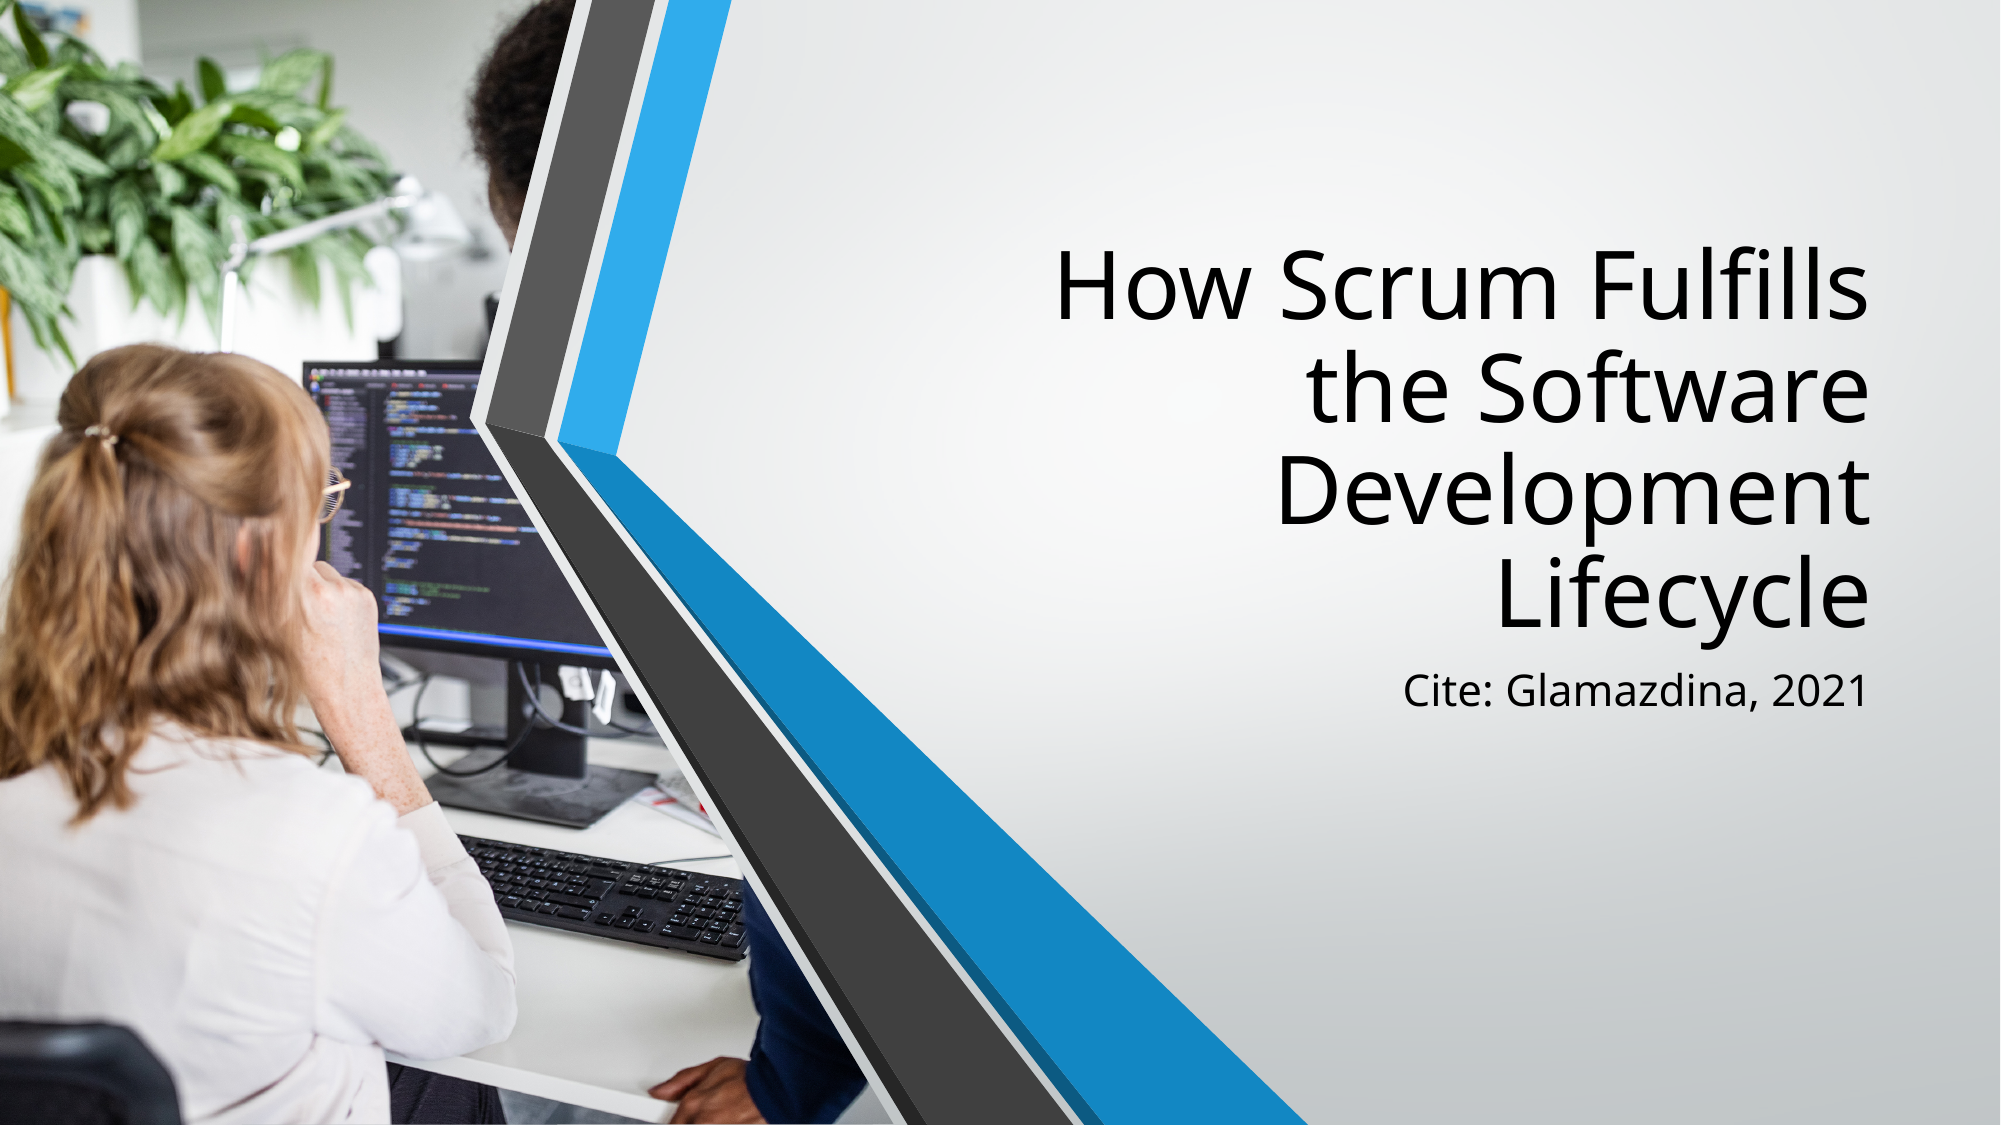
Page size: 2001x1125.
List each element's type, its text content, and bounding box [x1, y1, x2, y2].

picture [0, 0, 894, 1125]
text_box [1309, 0, 2000, 1125]
title How Scrum Fulfills the Software Development Lifecycle [1309, 226, 1887, 655]
list Cite: Glamazdina, 2021 [1309, 655, 1887, 884]
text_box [894, 0, 1309, 1125]
